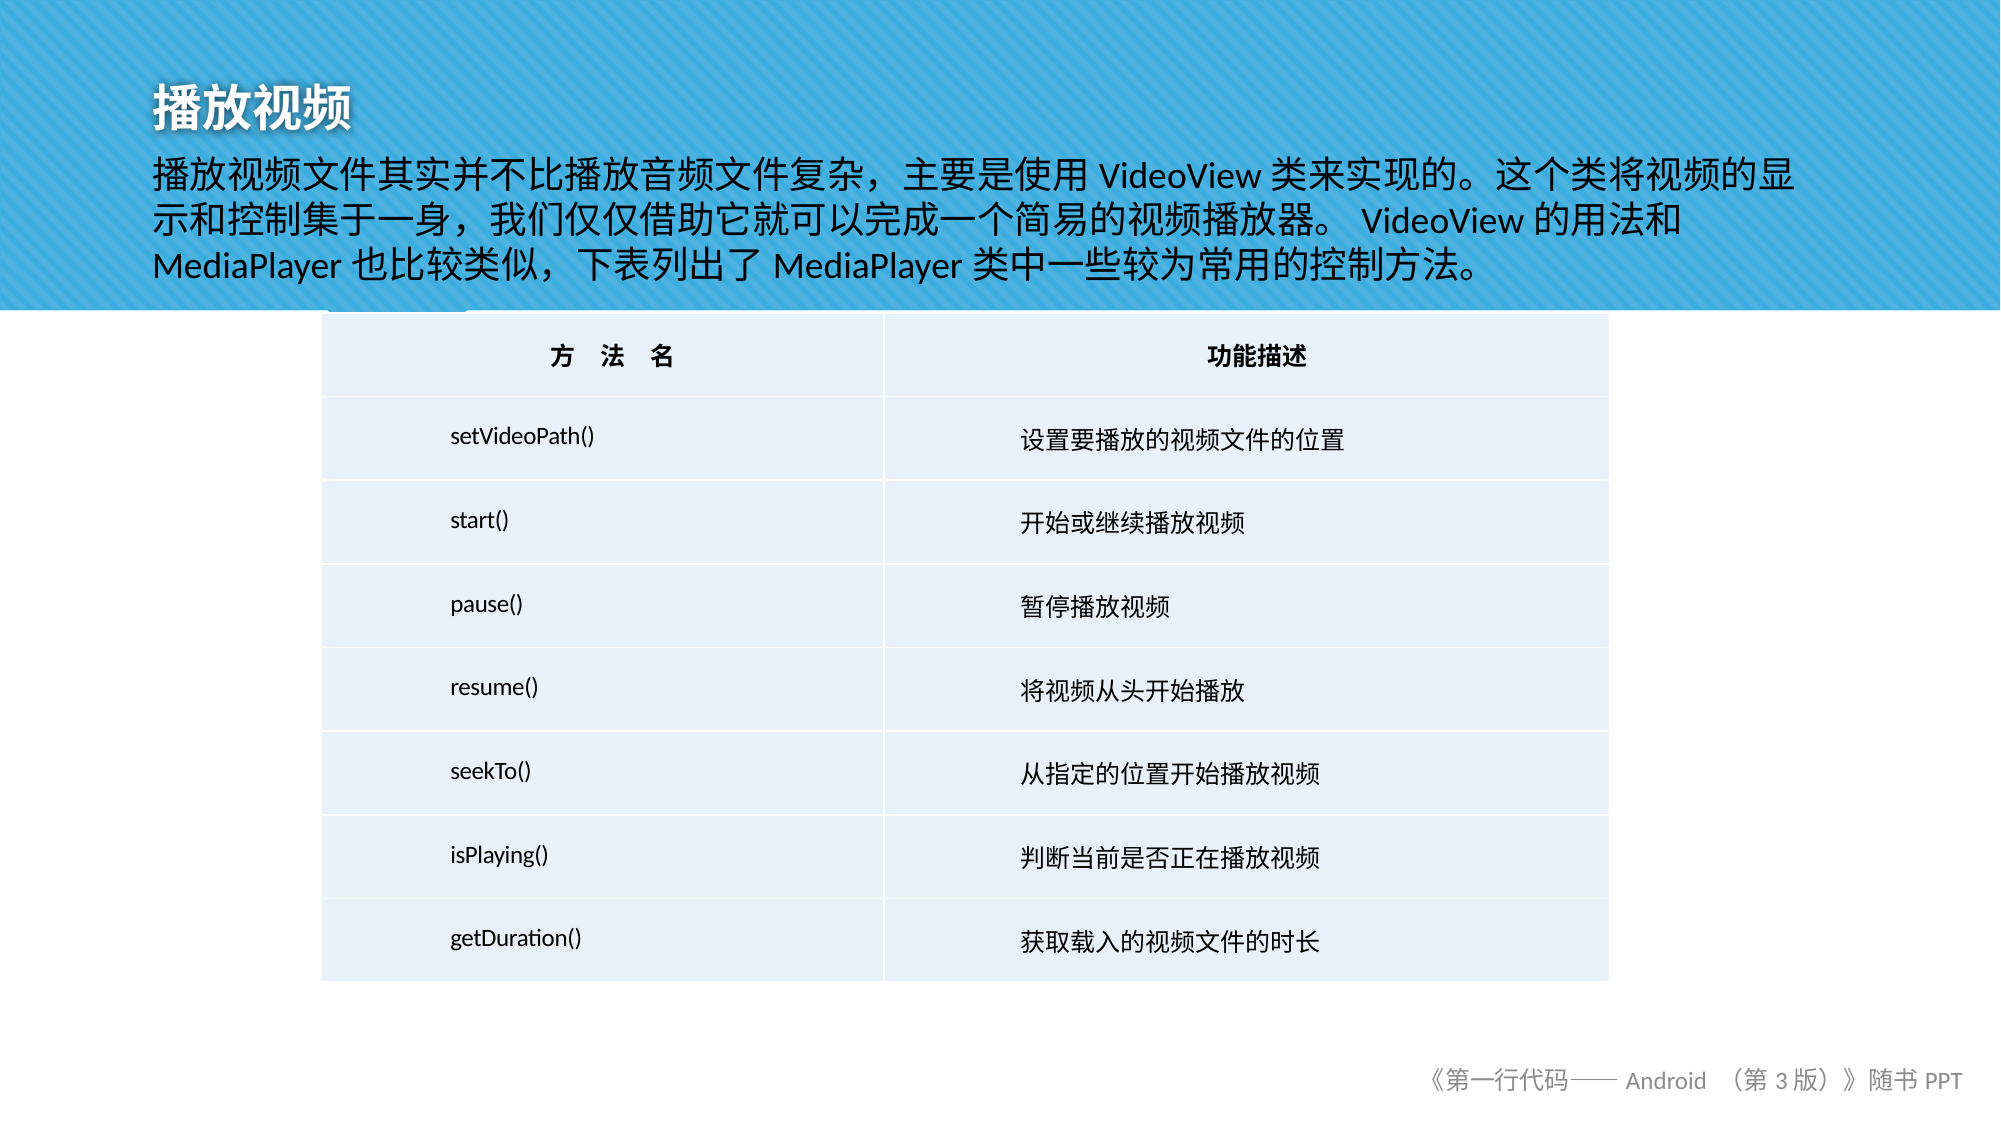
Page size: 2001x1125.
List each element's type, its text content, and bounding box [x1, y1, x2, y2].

table_cell 获取载入的视频文件的时长 [885, 899, 1609, 981]
text_box 播放视频文件其实并不比播放音频文件复杂，主要是使用VideoView类来实现的。这个类将视频的显示和控制集于一身，我们仅仅借助它就可以完成一个简易的视频播放器。VideoView的用法和MediaPlayer也比较类似，下表列出了MediaPlayer类中一些较为常用的控制方法。 [137, 143, 1831, 294]
table_cell 暂停播放视频 [885, 565, 1609, 647]
table_cell seekTo() [322, 732, 883, 814]
title 播放视频 [137, 59, 1863, 144]
table_cell getDuration() [322, 899, 883, 981]
table_cell resume() [322, 648, 883, 730]
table_cell start() [322, 481, 883, 563]
table_cell setVideoPath() [322, 397, 883, 479]
table_header 功能描述 [885, 314, 1609, 396]
table_cell isPlaying() [322, 816, 883, 898]
table_header 方 法 名 [322, 314, 883, 396]
table_cell 设置要播放的视频文件的位置 [885, 397, 1609, 479]
table_cell pause() [322, 565, 883, 647]
table_cell 判断当前是否正在播放视频 [885, 816, 1609, 898]
table_cell 开始或继续播放视频 [885, 481, 1609, 563]
table_cell 将视频从头开始播放 [885, 648, 1609, 730]
table_cell 从指定的位置开始播放视频 [885, 732, 1609, 814]
